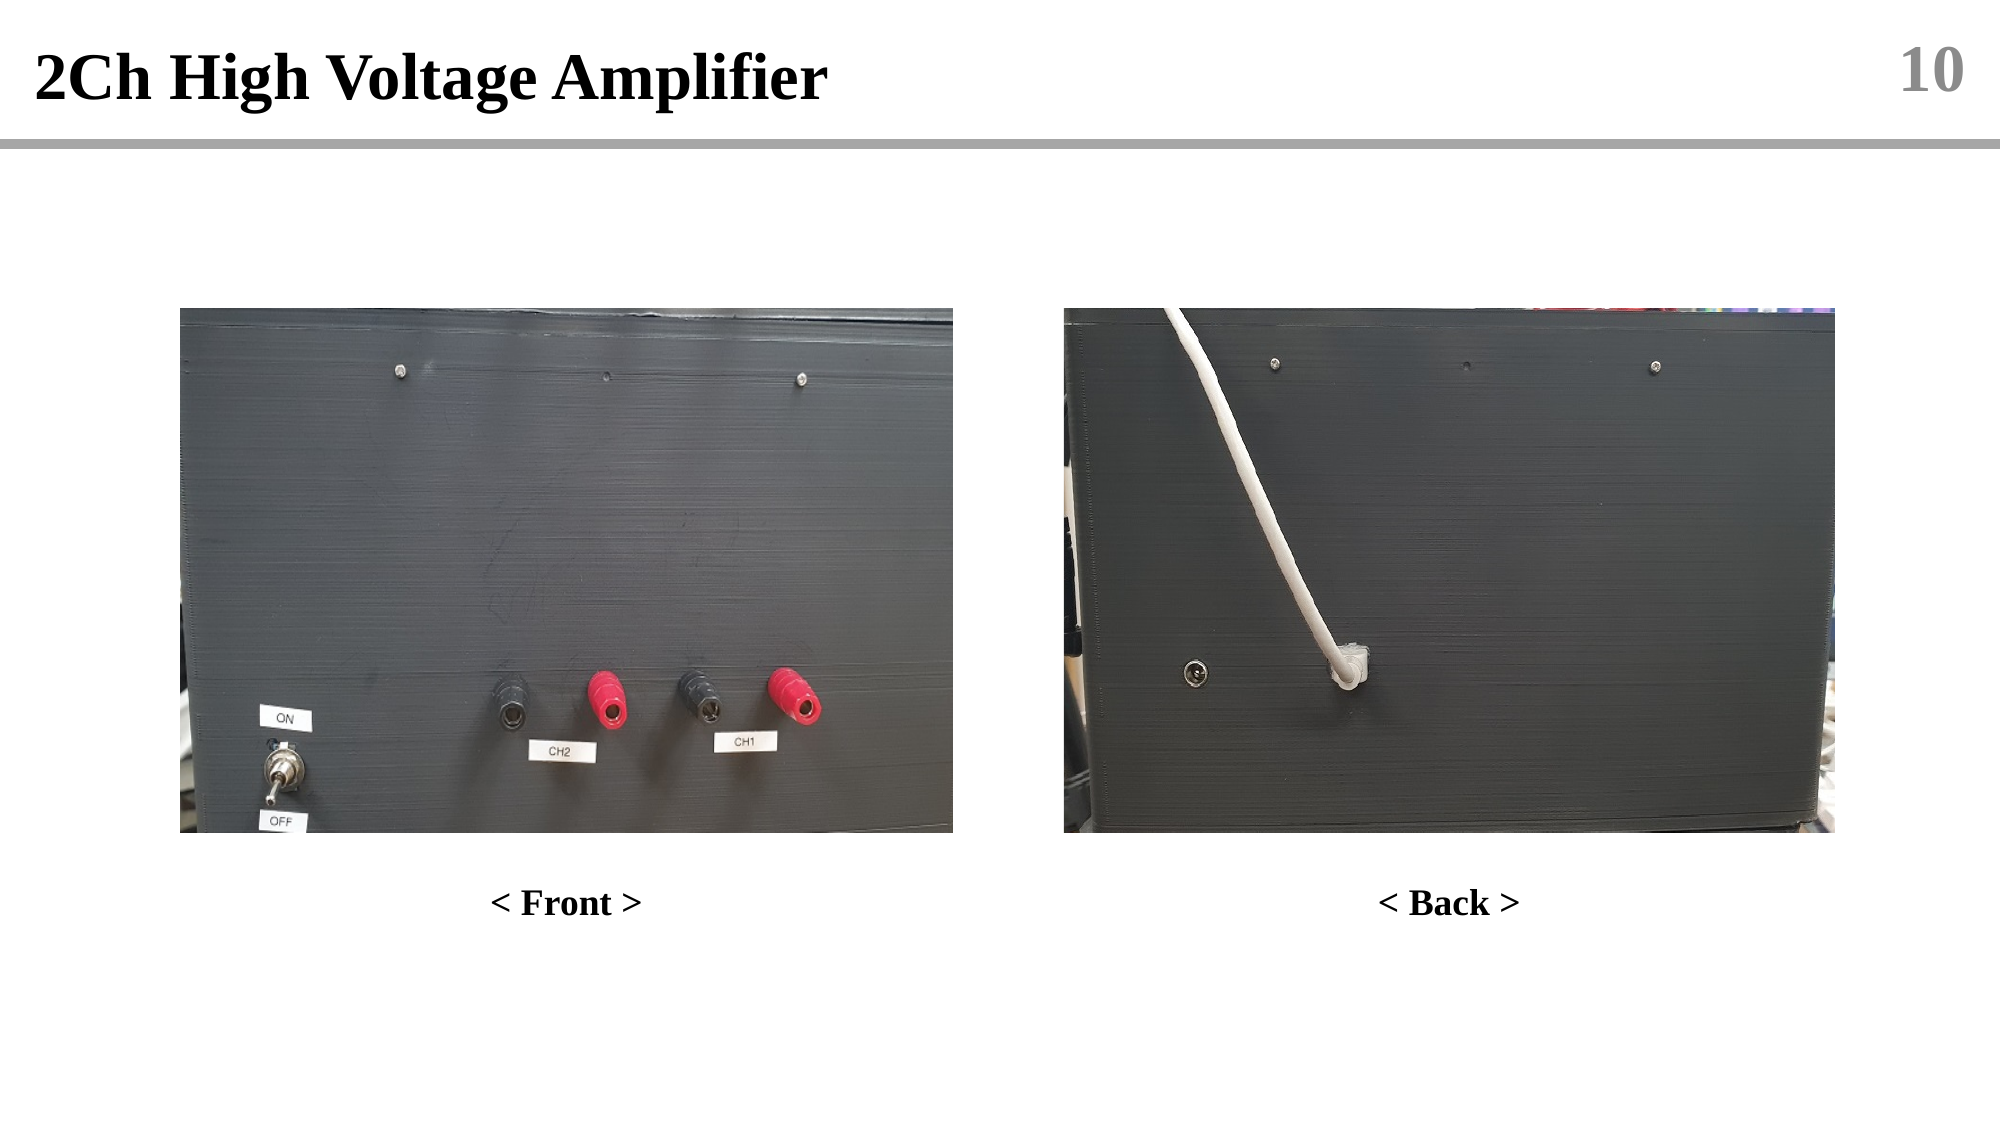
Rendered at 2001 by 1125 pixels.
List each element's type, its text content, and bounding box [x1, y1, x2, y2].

text_box < Front > [447, 870, 686, 931]
slide_number 10 [1791, 34, 1982, 95]
picture [1063, 308, 1835, 833]
text_box < Back > [1346, 870, 1552, 931]
picture [180, 308, 953, 833]
title 2Ch High Voltage Amplifier [19, 23, 1631, 132]
